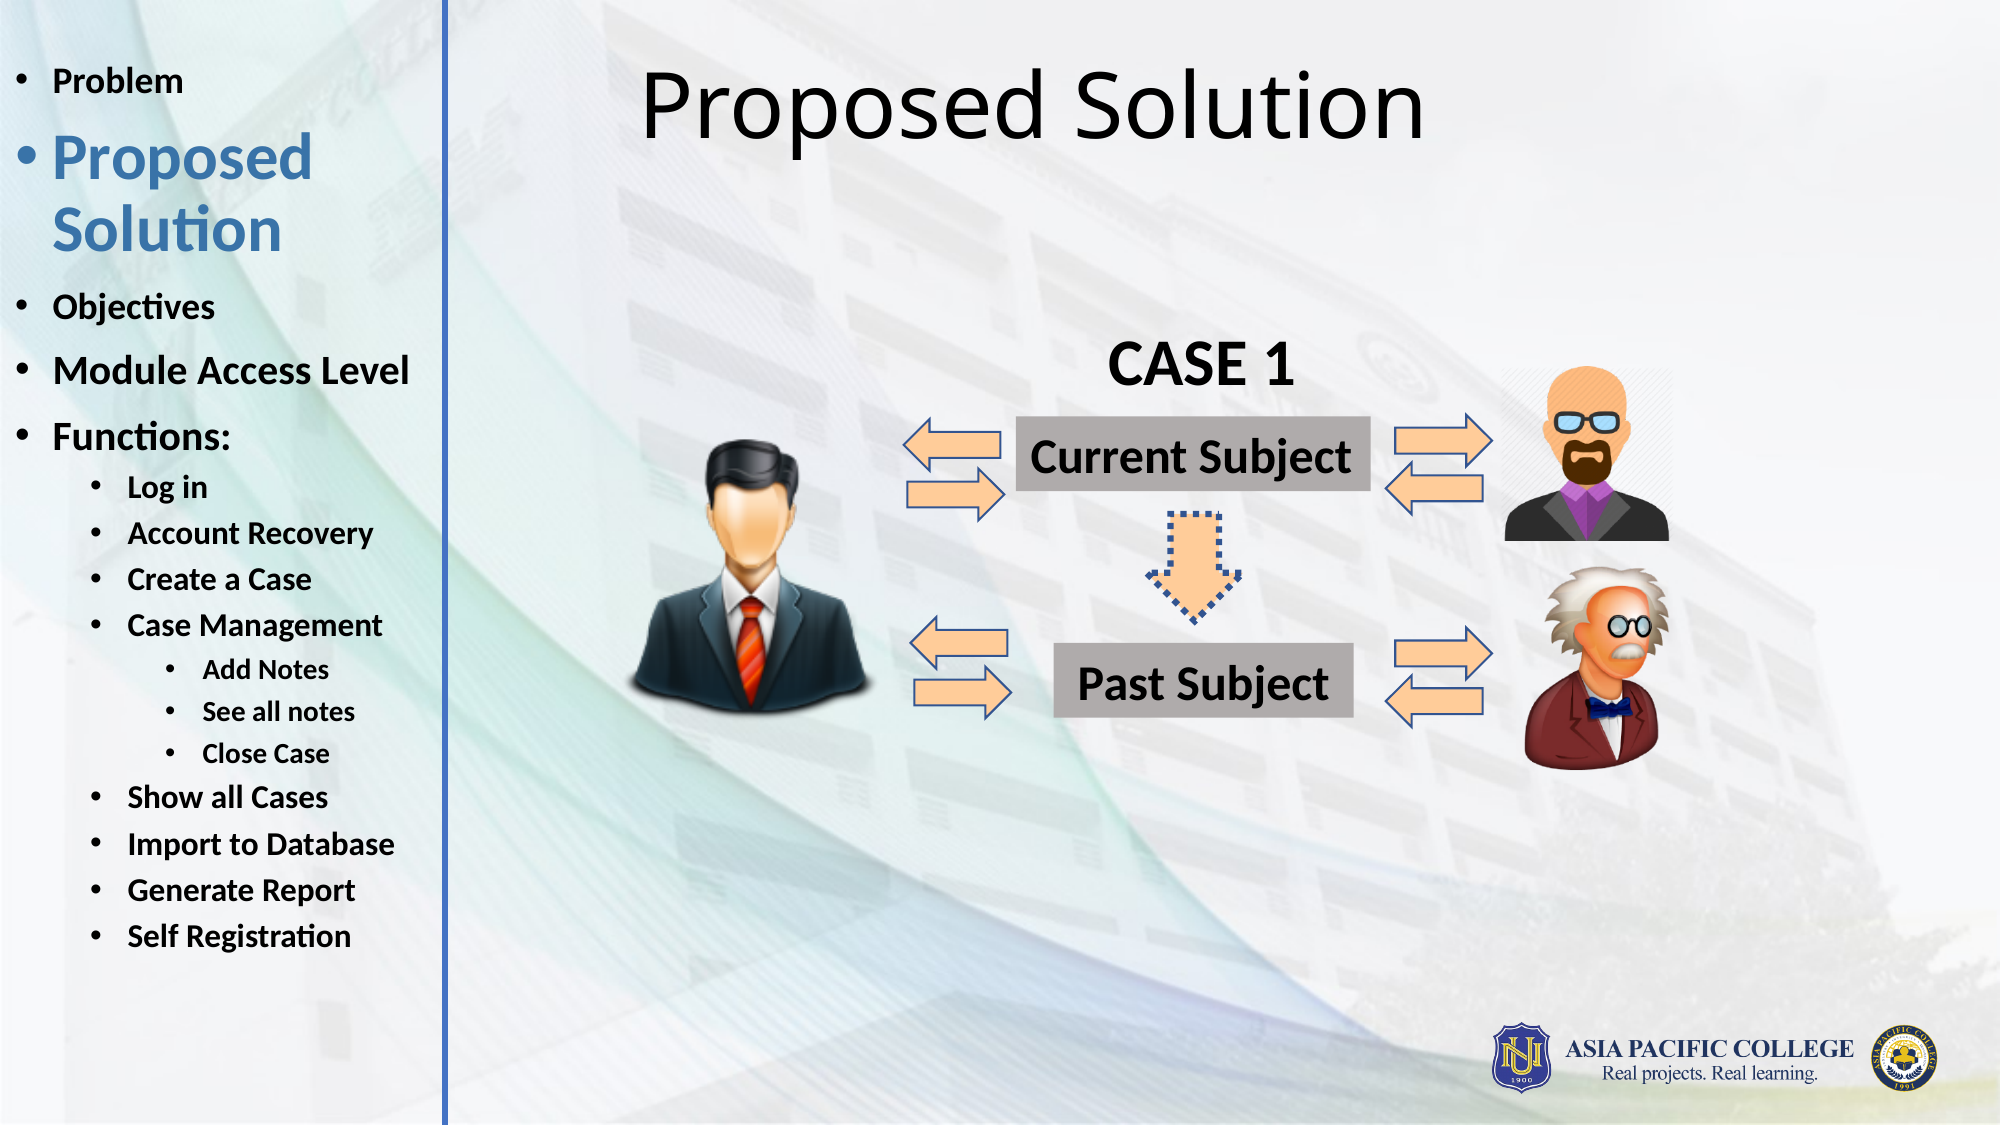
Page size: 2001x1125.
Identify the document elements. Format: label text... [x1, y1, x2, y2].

picture [0, 0, 442, 1125]
text_box [906, 466, 1006, 523]
text_box [913, 664, 1013, 721]
text_box CASE 1 [1093, 311, 1338, 407]
text_box Past Subject [1053, 642, 1354, 718]
text_box [1143, 512, 1246, 622]
text_box Current Subject [1015, 416, 1371, 492]
text_box [902, 416, 1002, 474]
text_box [1384, 672, 1484, 730]
title Proposed Solution [623, 0, 1808, 218]
text_box [909, 614, 1009, 672]
picture [448, 0, 2000, 1125]
text_box [1384, 460, 1484, 517]
text_box [1394, 412, 1494, 469]
text_box [1394, 625, 1493, 682]
list Problem Proposed Solution Objectives Module Access Level Functions: Log in Account Recovery Create a Case Case Management Add Notes See all notes Close Case Show all Cases Import to Database Generate Report Self Registration [0, 53, 429, 1125]
